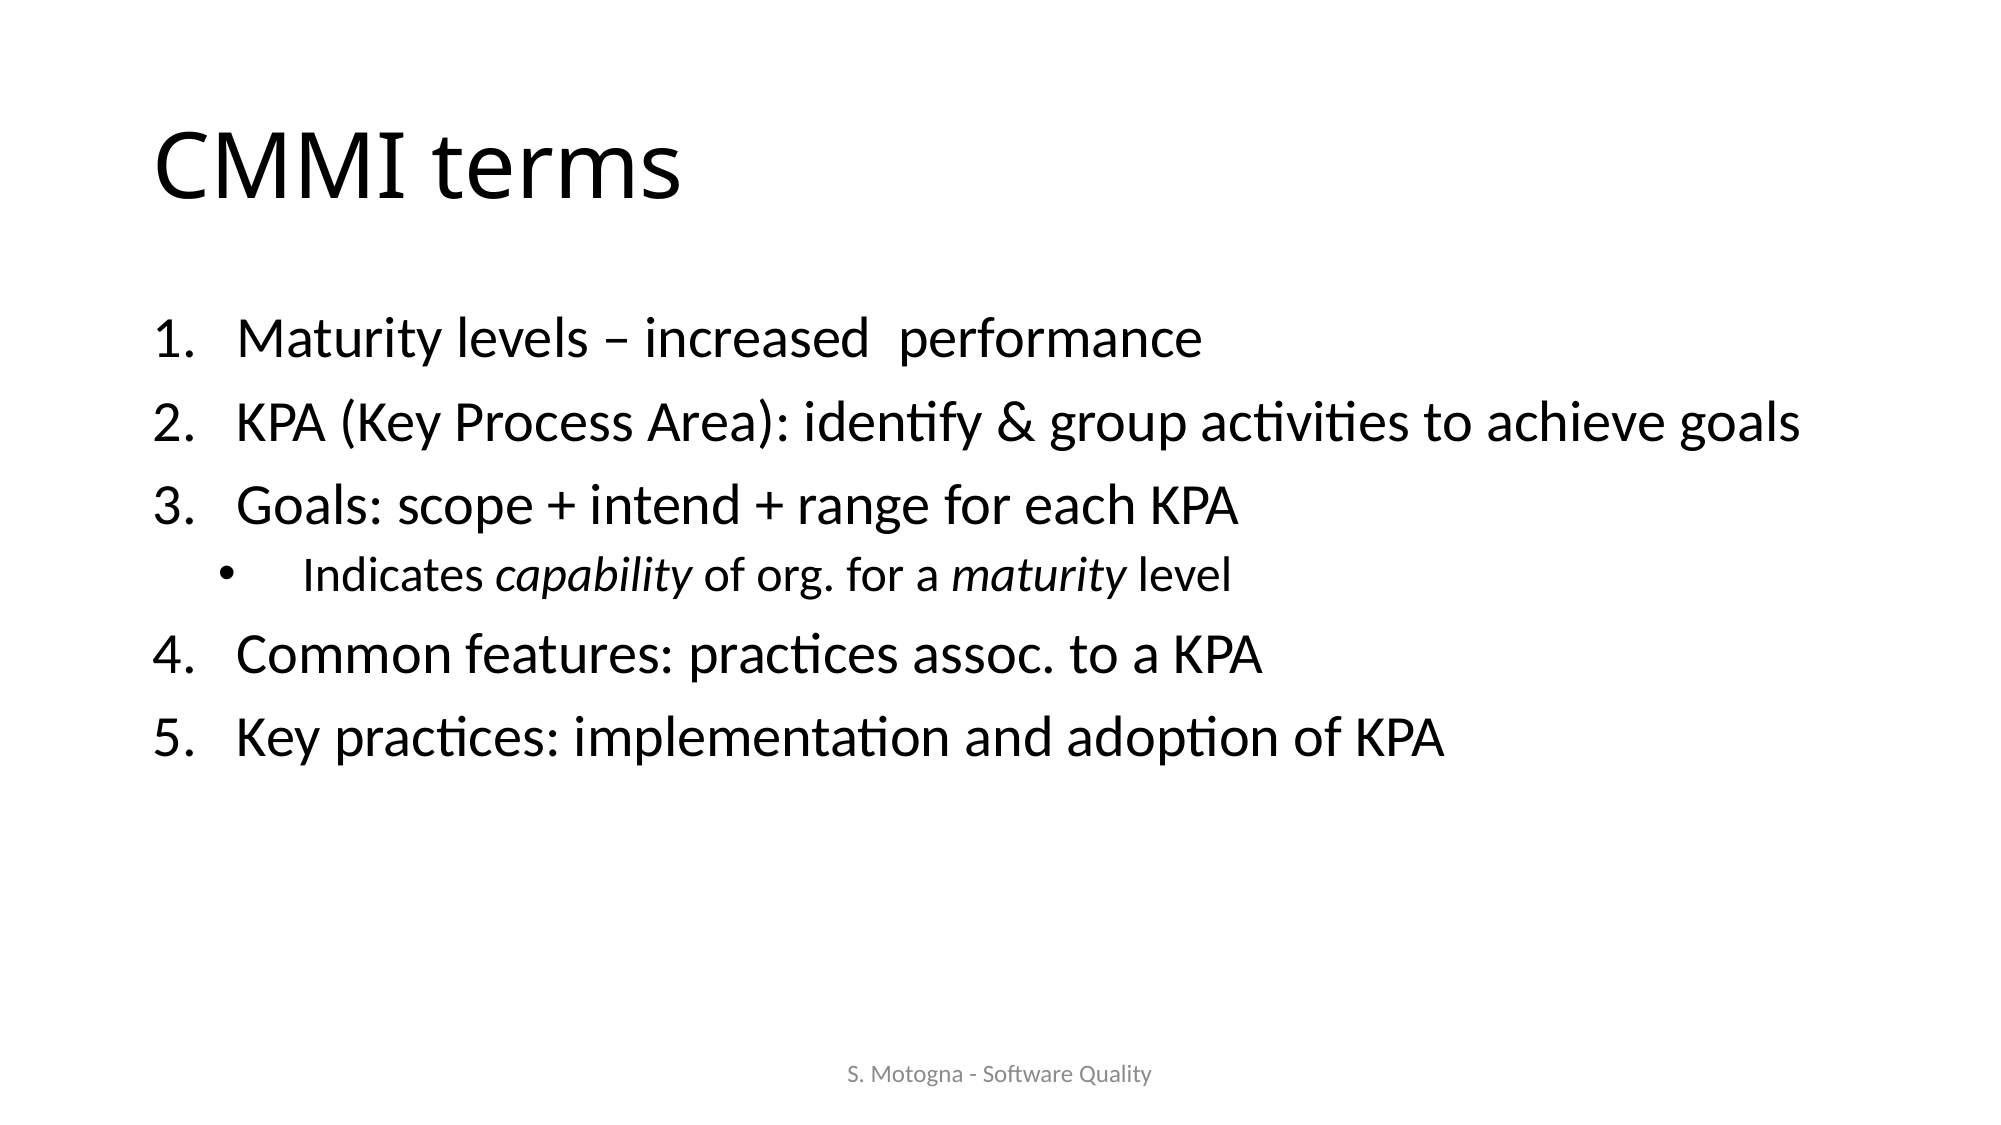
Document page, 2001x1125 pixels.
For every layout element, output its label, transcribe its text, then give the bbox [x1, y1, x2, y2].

title CMMI terms [137, 59, 1863, 278]
footer S. Motogna - Software Quality [662, 1042, 1338, 1103]
list Maturity levels – increased performance KPA (Key Process Area): identify & group activities to achieve goals Goals: scope + intend + range for each KPA Indicates capability of org. for a maturity level Common features: practices assoc. to a KPA Key practices: implementation and adoption of KPA [137, 299, 1863, 1014]
